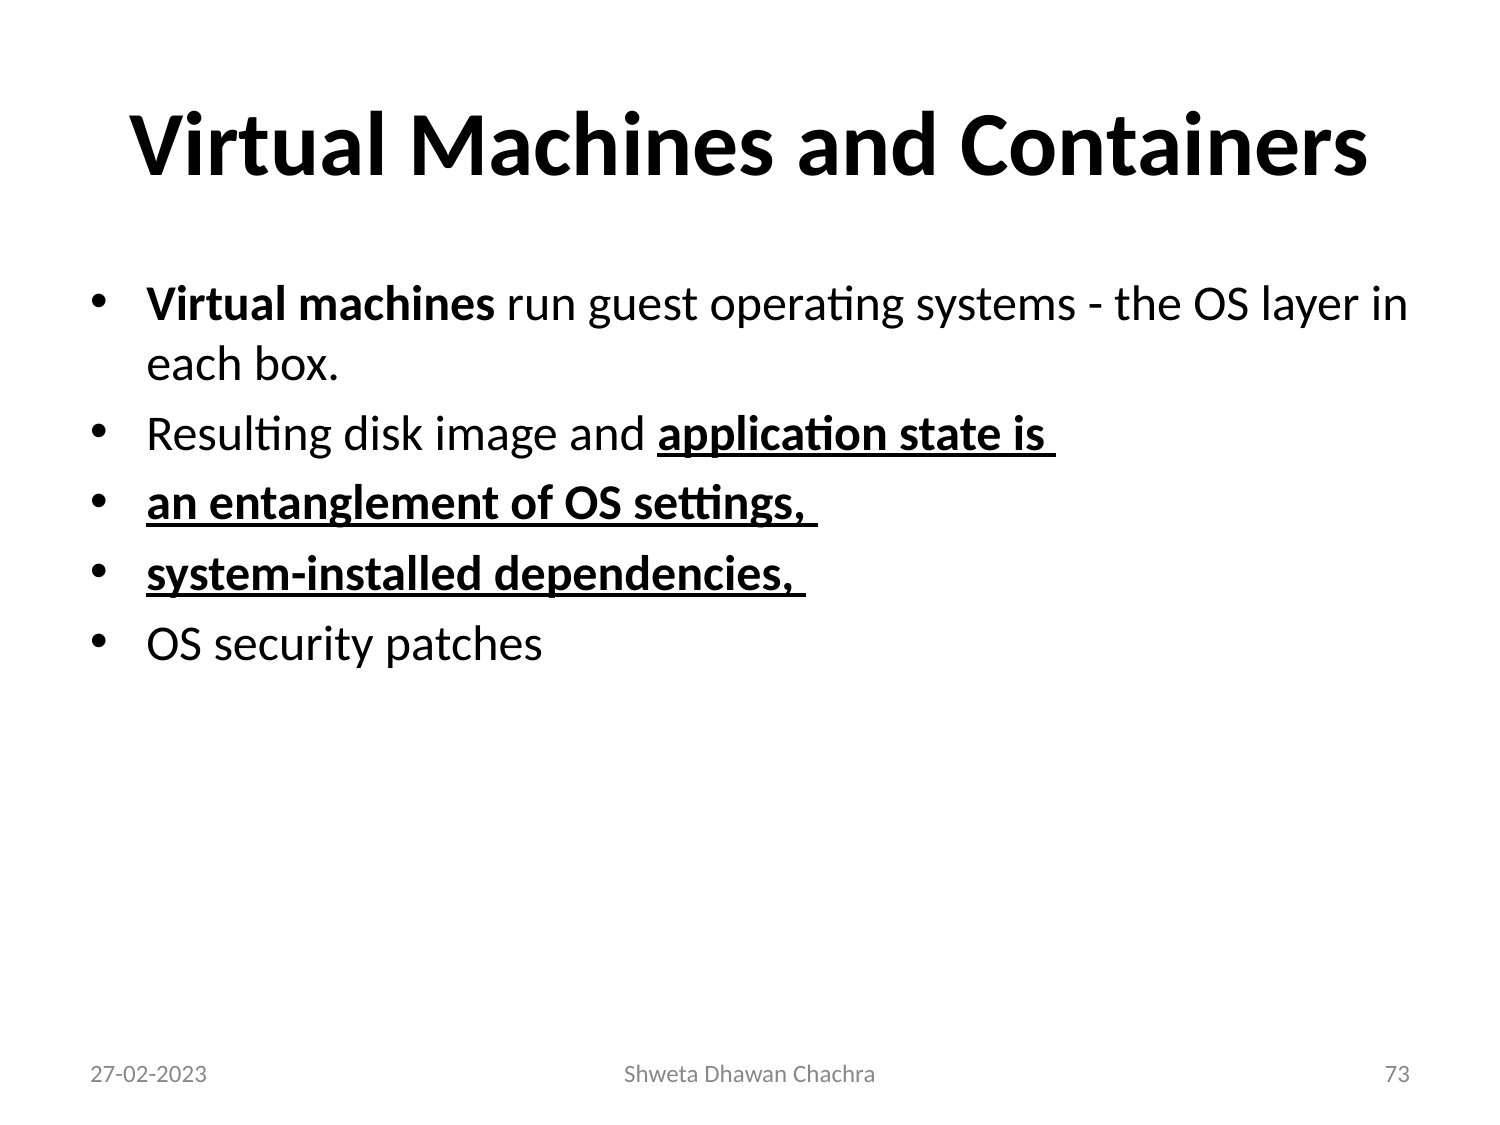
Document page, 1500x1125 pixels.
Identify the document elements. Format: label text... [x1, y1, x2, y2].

slide_number ‹#› [1074, 1042, 1425, 1103]
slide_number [75, 1042, 425, 1103]
title Virtual Machines and Containers [75, 45, 1425, 233]
list Virtual machines run guest operating systems - the OS layer in each box. Resulting disk image and application state is an entanglement of OS settings, system-installed dependencies, OS security patches [75, 262, 1425, 1005]
footer Shweta Dhawan Chachra [512, 1042, 988, 1103]
